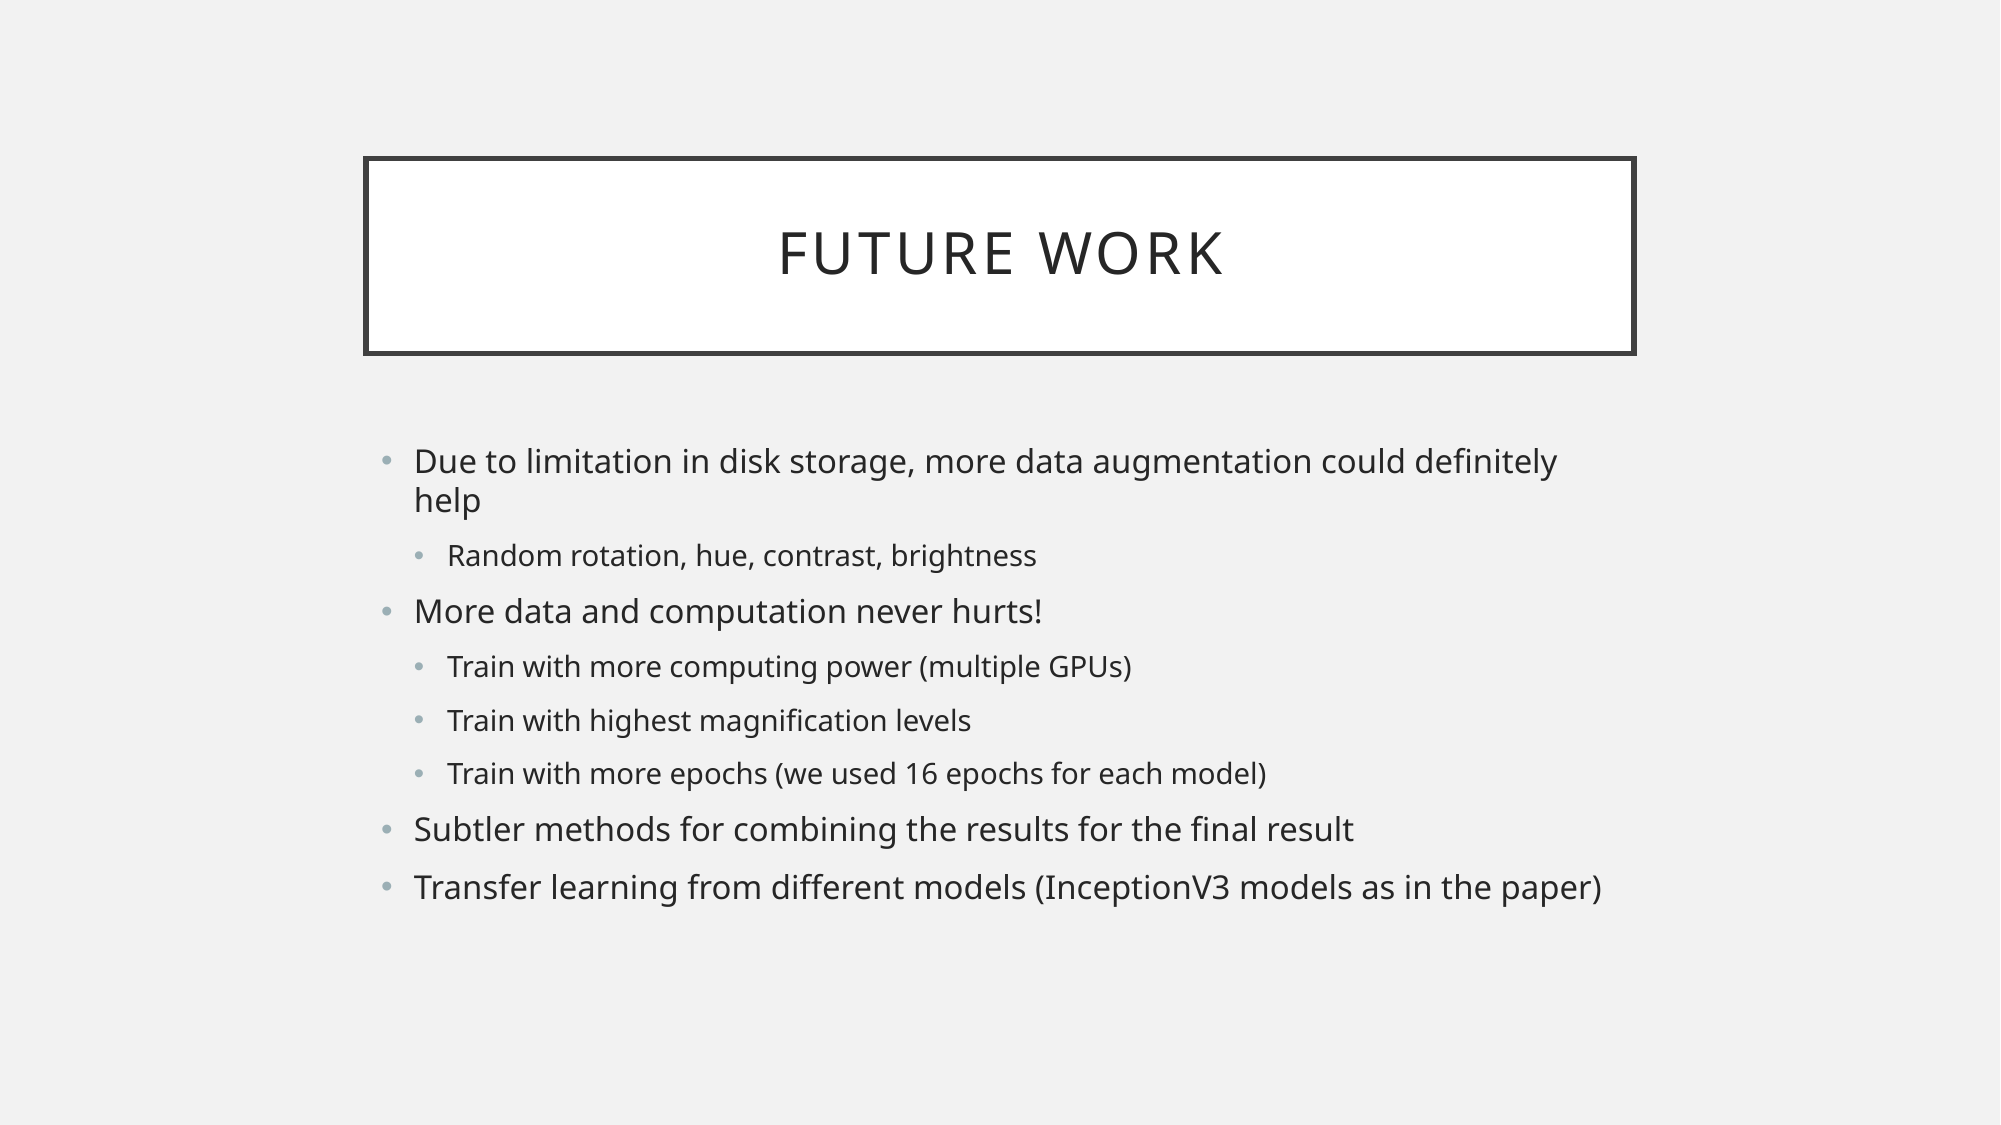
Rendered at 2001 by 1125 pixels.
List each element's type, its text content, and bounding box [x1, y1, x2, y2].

title Future Work [363, 156, 1637, 356]
list Due to limitation in disk storage, more data augmentation could definitely help Random rotation, hue, contrast, brightness More data and computation never hurts! Train with more computing power (multiple GPUs) Train with highest magnification levels Train with more epochs (we used 16 epochs for each model) Subtler methods for combining the results for the final result Transfer learning from different models (InceptionV3 models as in the paper) [366, 432, 1634, 942]
